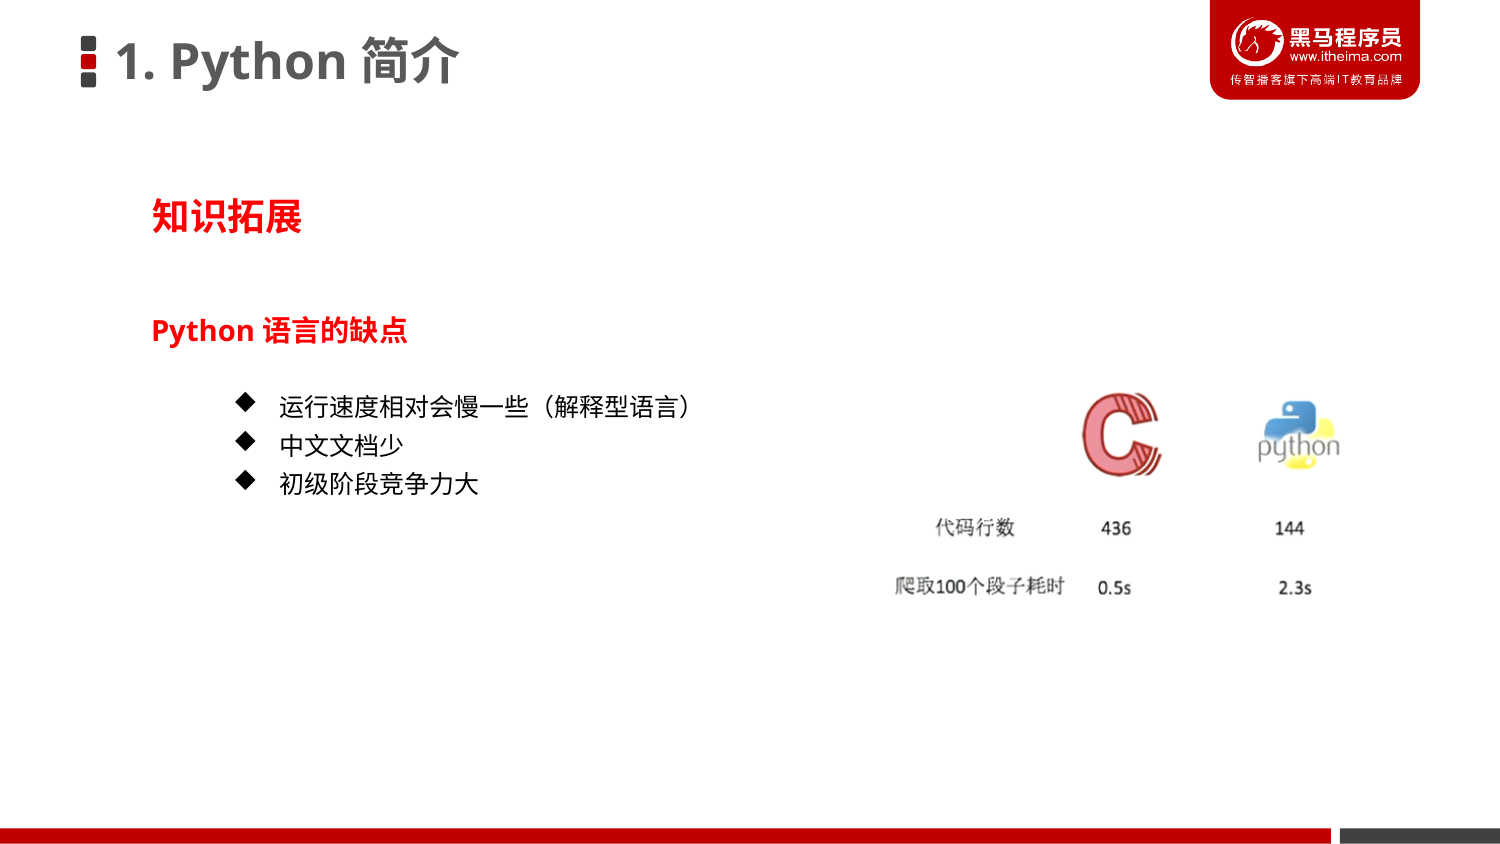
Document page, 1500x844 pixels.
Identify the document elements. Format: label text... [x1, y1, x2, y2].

text_box Python语言的缺点 [136, 304, 424, 355]
picture [879, 362, 1374, 617]
text_box 运行速度相对会慢一些（解释型语言） 中文文档少 初级阶段竞争力大 [218, 374, 874, 507]
picture [1212, 8, 1421, 94]
text_box 知识拓展 [138, 185, 715, 246]
text_box 1. Python简介 [103, 0, 987, 130]
